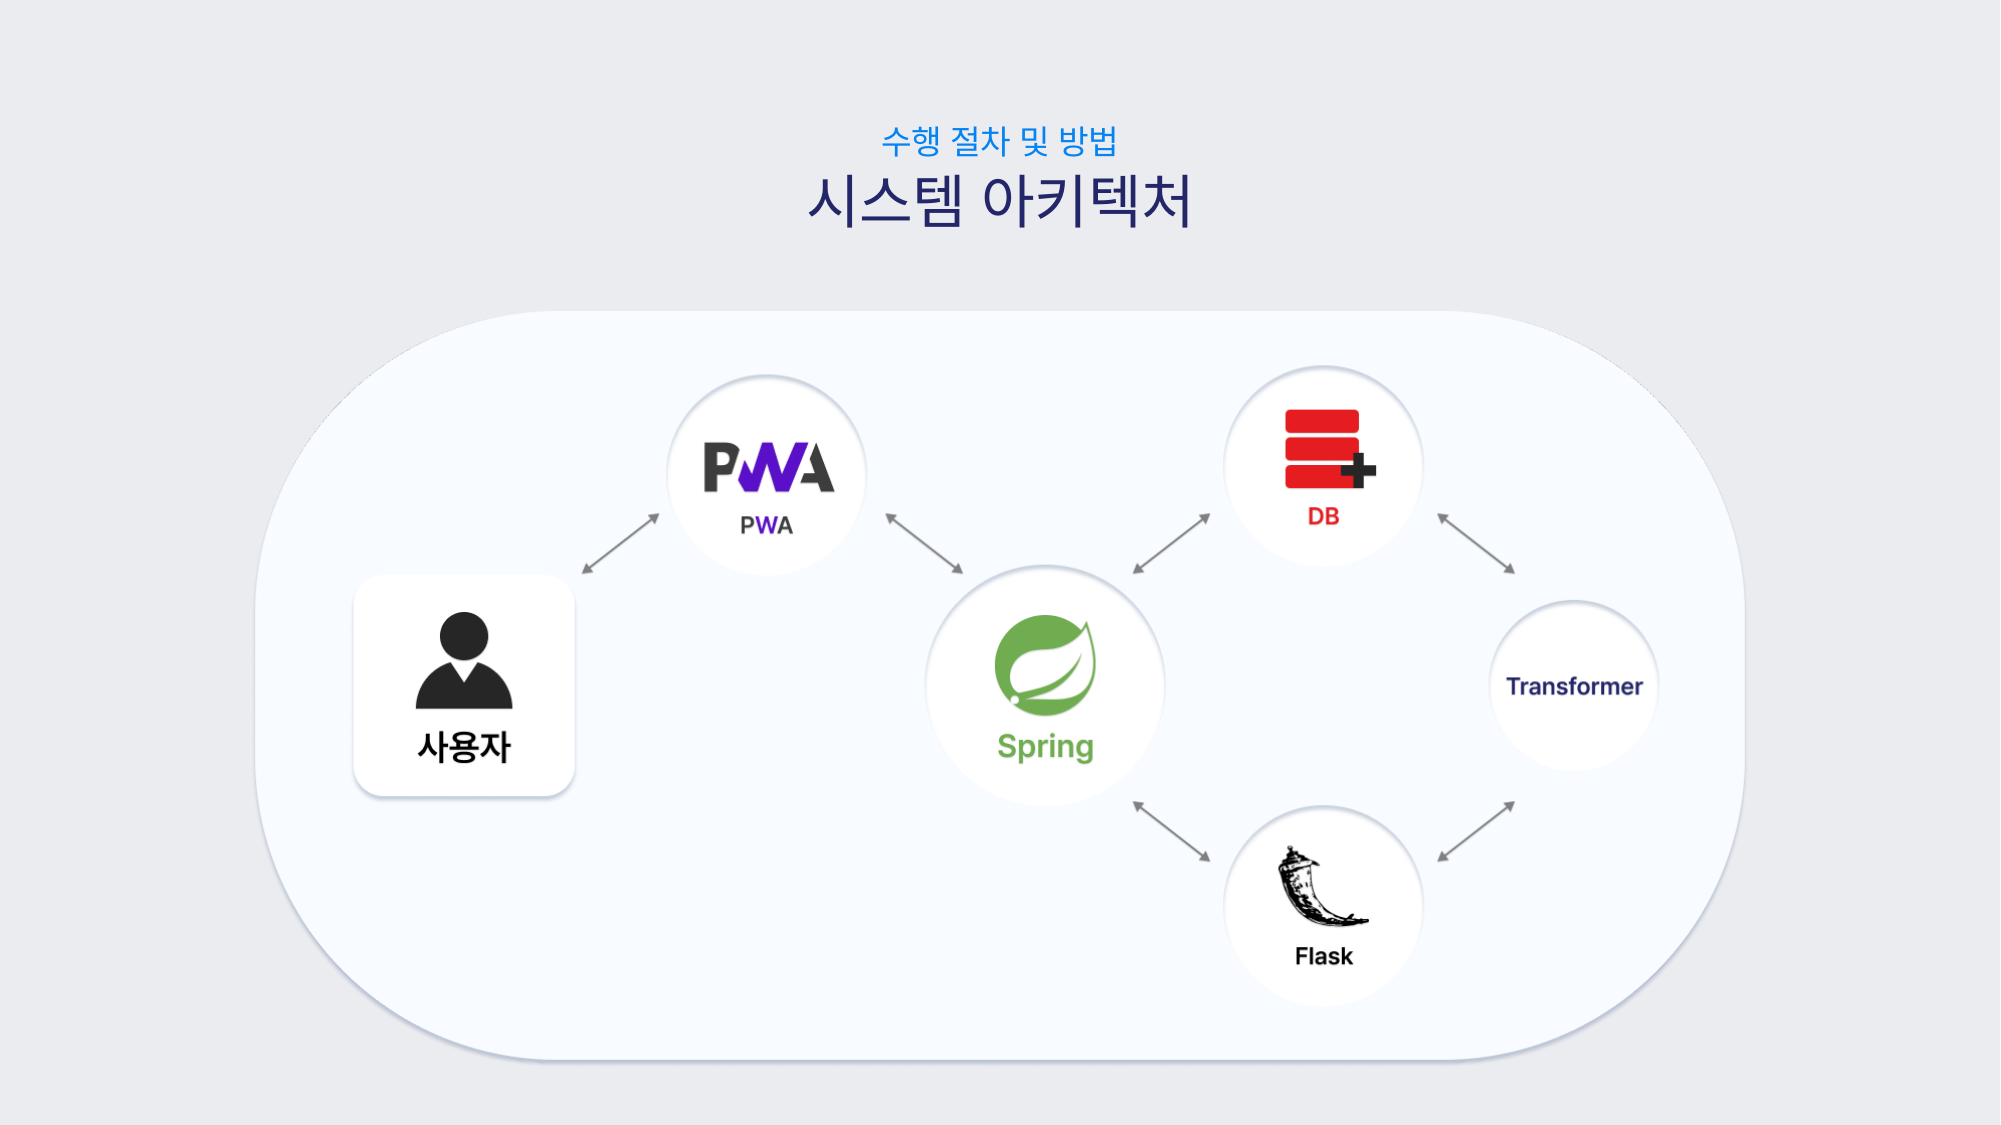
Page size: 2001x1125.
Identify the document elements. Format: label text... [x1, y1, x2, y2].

picture [251, 311, 1749, 1068]
text_box 수행 절차 및 방법 [881, 120, 1120, 161]
text_box 시스템 아키텍처 [806, 165, 1195, 236]
